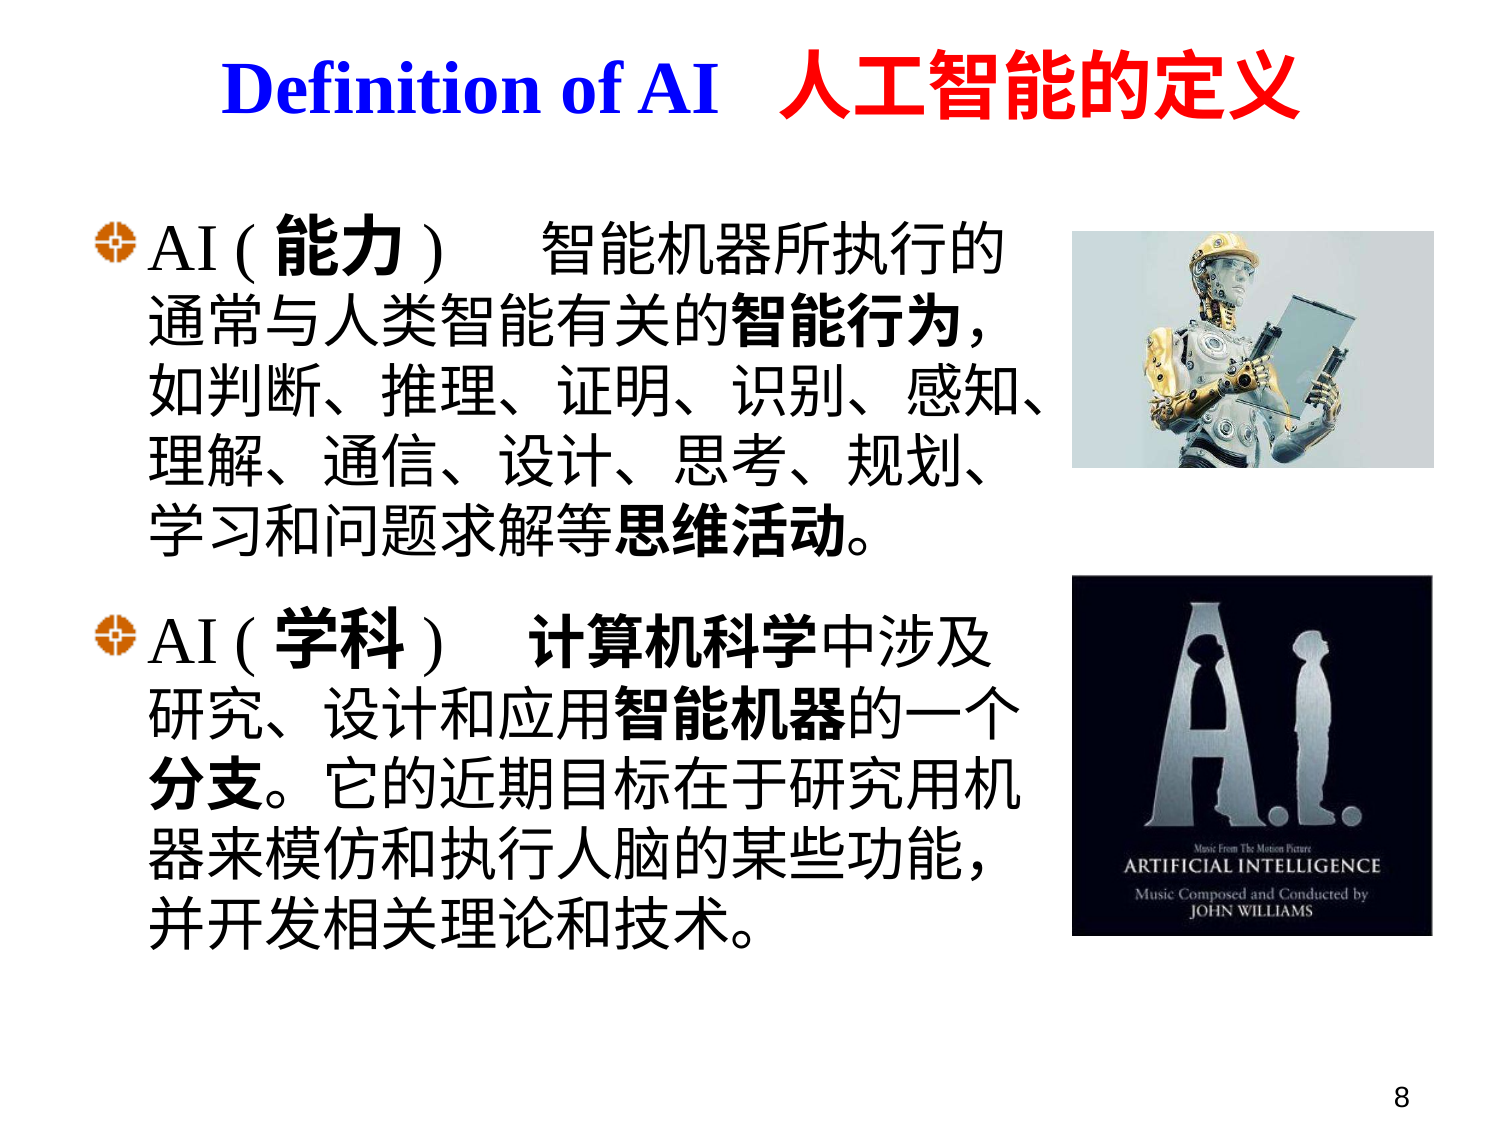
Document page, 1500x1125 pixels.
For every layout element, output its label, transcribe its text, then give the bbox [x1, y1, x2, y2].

slide_number 8 [891, 1070, 1425, 1106]
picture [1072, 574, 1434, 936]
picture [1072, 231, 1434, 468]
picture [91, 613, 139, 661]
title Definition of AI 人工智能的定义 [206, 0, 1452, 173]
list AI (能力) 智能机器所执行的通常与人类智能有关的智能行为，如判断、推理、证明、识别、感知、理解、通信、设计、思考、规划、学习和问题求解等思维活动。 AI (学科) 计算机科学中涉及研究、设计和应用智能机器的一个分支。它的近期目标在于研究用机器来模仿和执行人脑的某些功能，并开发相关理论和技术。 [76, 196, 1046, 1048]
picture [91, 220, 139, 268]
